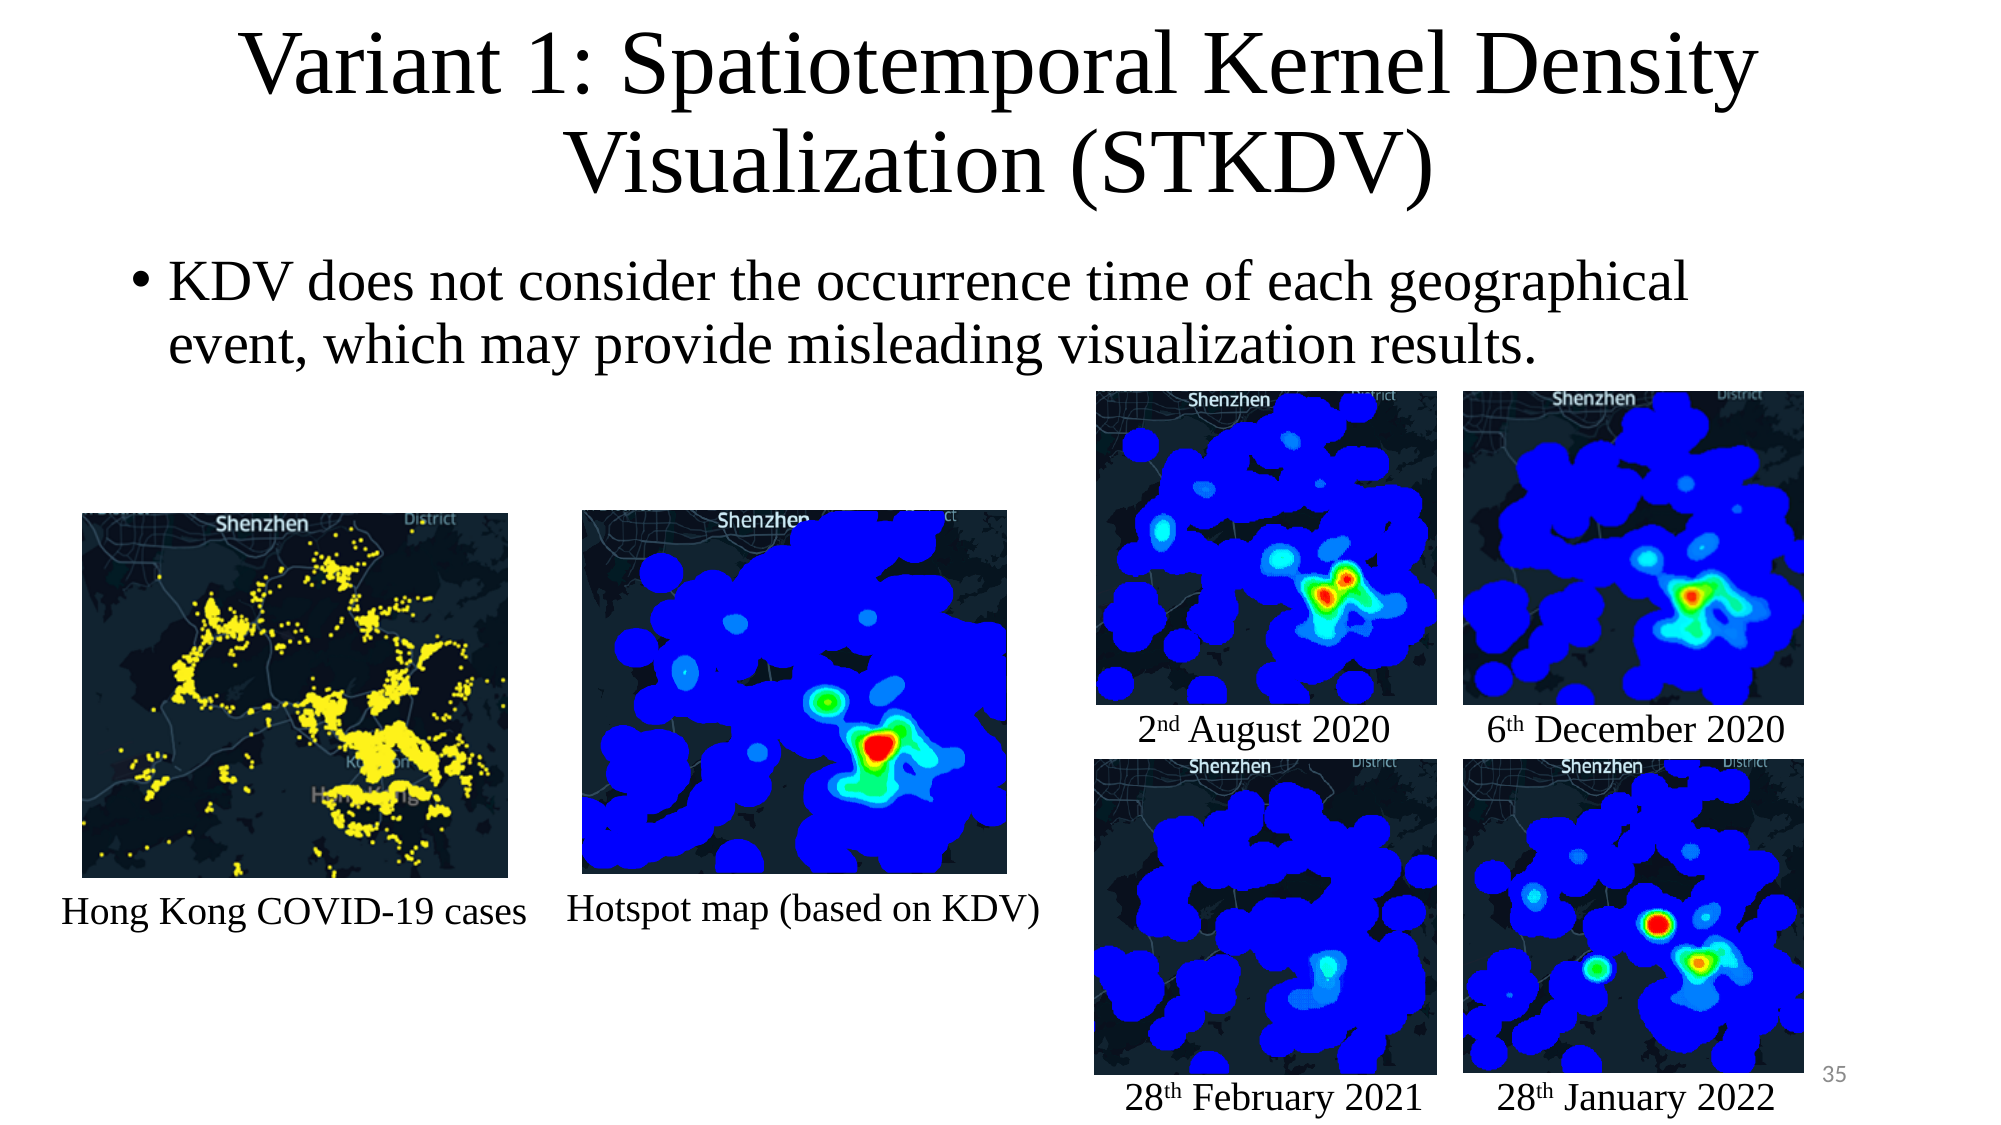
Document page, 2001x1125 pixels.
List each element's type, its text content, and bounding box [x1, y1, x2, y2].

text_box 28th February 2021 [1109, 1075, 1439, 1125]
slide_number 35 [1412, 1042, 1863, 1103]
picture [1096, 391, 1437, 705]
text_box Hong Kong COVID-19 cases [46, 877, 543, 940]
text_box Hotspot map (based on KDV) [551, 874, 1056, 937]
title Variant 1: Spatiotemporal Kernel Density Visualization (STKDV) [137, 4, 1863, 222]
picture [1094, 759, 1437, 1075]
list KDV does not consider the occurrence time of each geographical event, which may provide misleading visualization results. [115, 242, 1841, 957]
picture [82, 513, 508, 879]
picture [582, 510, 1007, 874]
text_box 6th December 2020 [1471, 705, 1801, 759]
picture [1463, 391, 1804, 705]
picture [1463, 759, 1804, 1073]
text_box 2nd August 2020 [1122, 705, 1416, 759]
text_box 28th January 2022 [1481, 1103, 1791, 1125]
